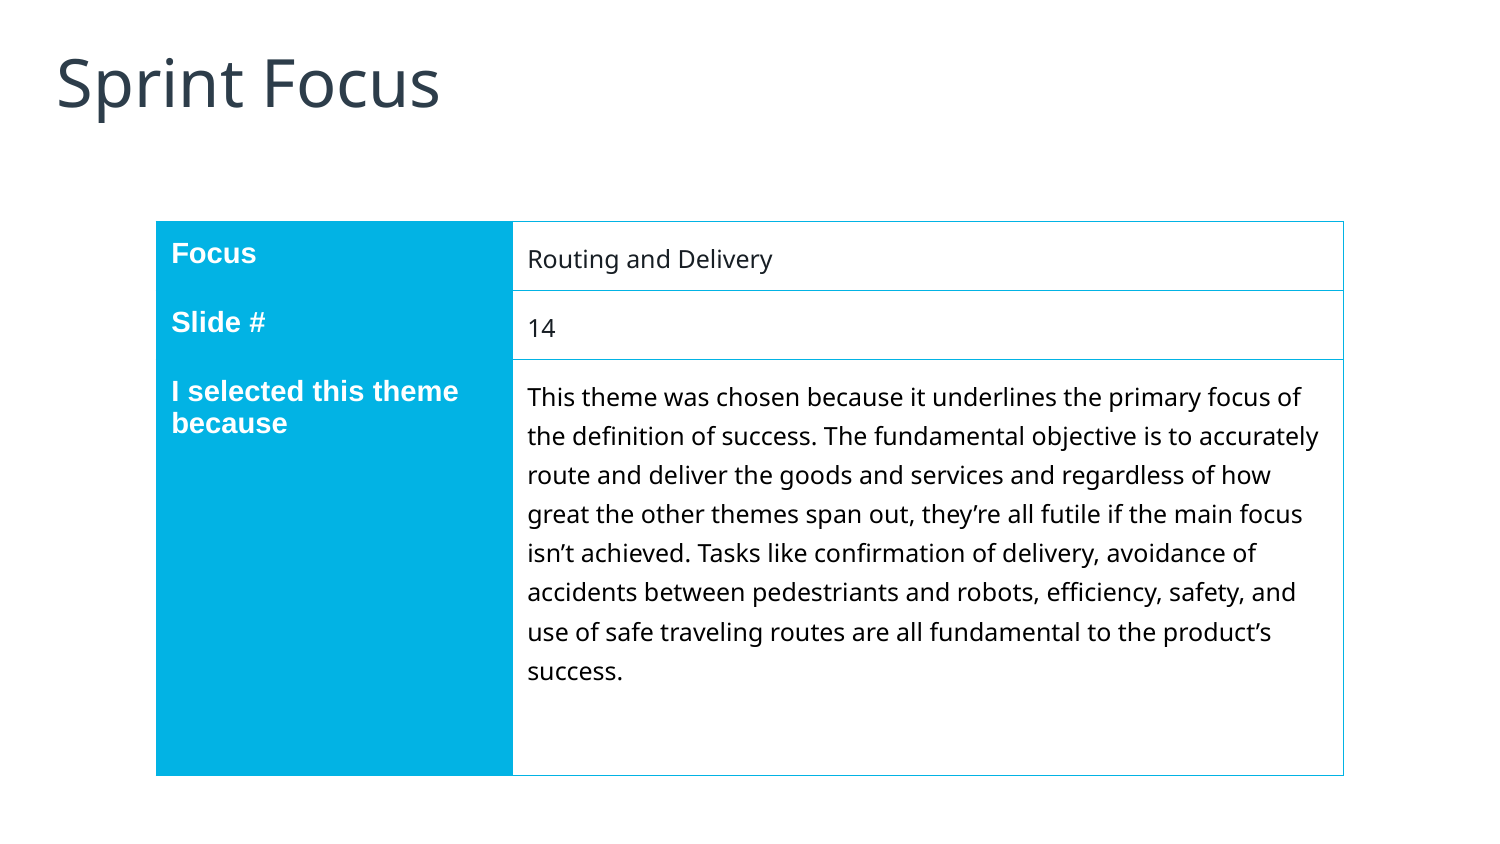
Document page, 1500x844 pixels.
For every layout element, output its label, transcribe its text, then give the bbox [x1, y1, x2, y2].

table_cell Slide # [157, 291, 512, 359]
table_header Routing and Delivery [513, 222, 1343, 290]
table_cell This theme was chosen because it underlines the primary focus of the definition of success. The fundamental objective is to accurately route and deliver the goods and services and regardless of how great the other themes span out, they’re all futile if the main focus isn’t achieved. Tasks like confirmation of delivery, avoidance of accidents between pedestriants and robots, efficiency, safety, and use of safe traveling routes are all fundamental to the product’s success. [513, 360, 1343, 775]
table_header Focus [157, 222, 512, 290]
table_cell I selected this theme because [157, 360, 512, 775]
table_cell 14 [513, 291, 1343, 359]
title Sprint Focus [51, 35, 1449, 130]
